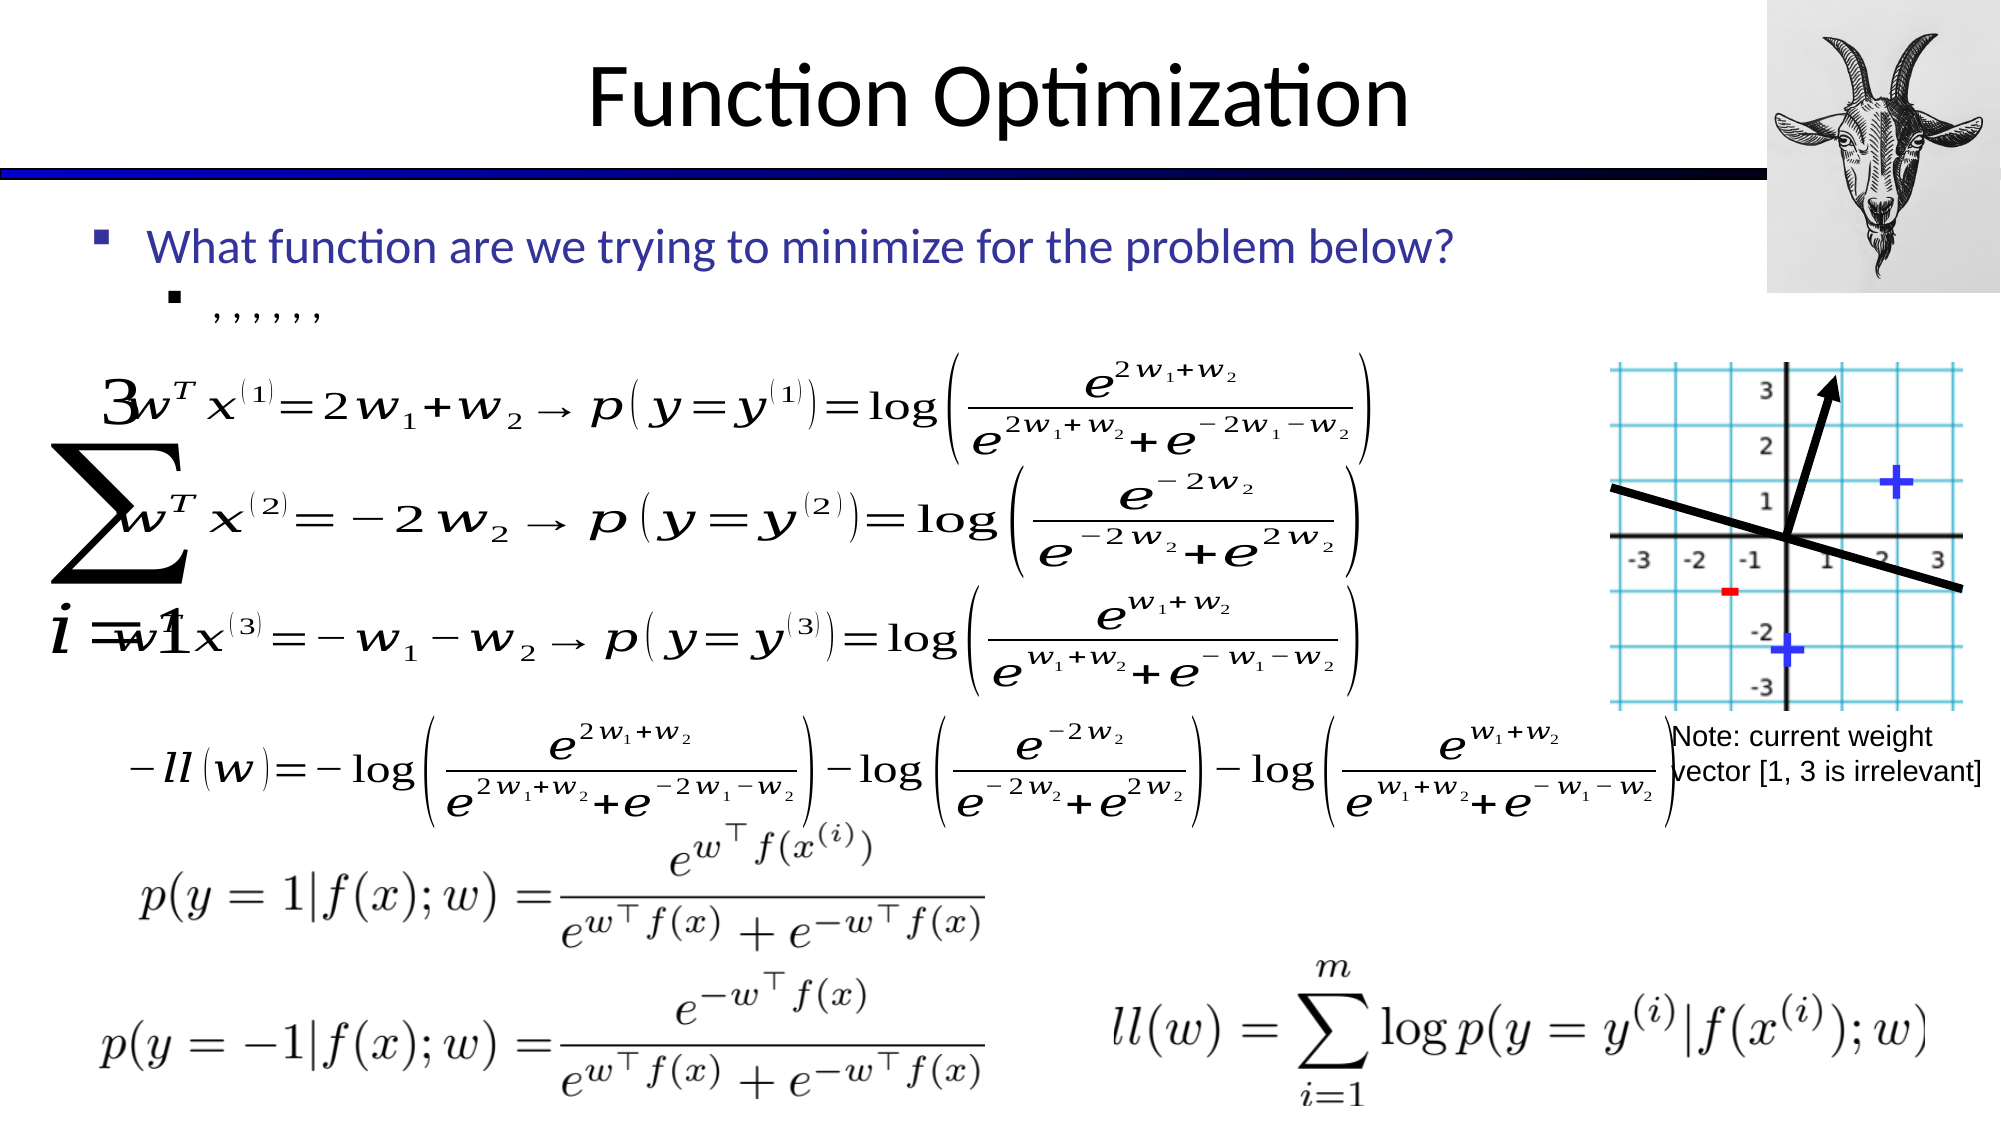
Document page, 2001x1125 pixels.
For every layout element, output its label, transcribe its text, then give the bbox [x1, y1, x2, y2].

picture [1113, 960, 1926, 1107]
text_box Note: current weight vector [1, 3 is irrelevant] [1656, 709, 2000, 795]
picture [98, 822, 986, 1100]
picture [1767, 0, 2000, 293]
picture [1610, 362, 1963, 712]
title Function Optimization [0, 0, 1764, 184]
